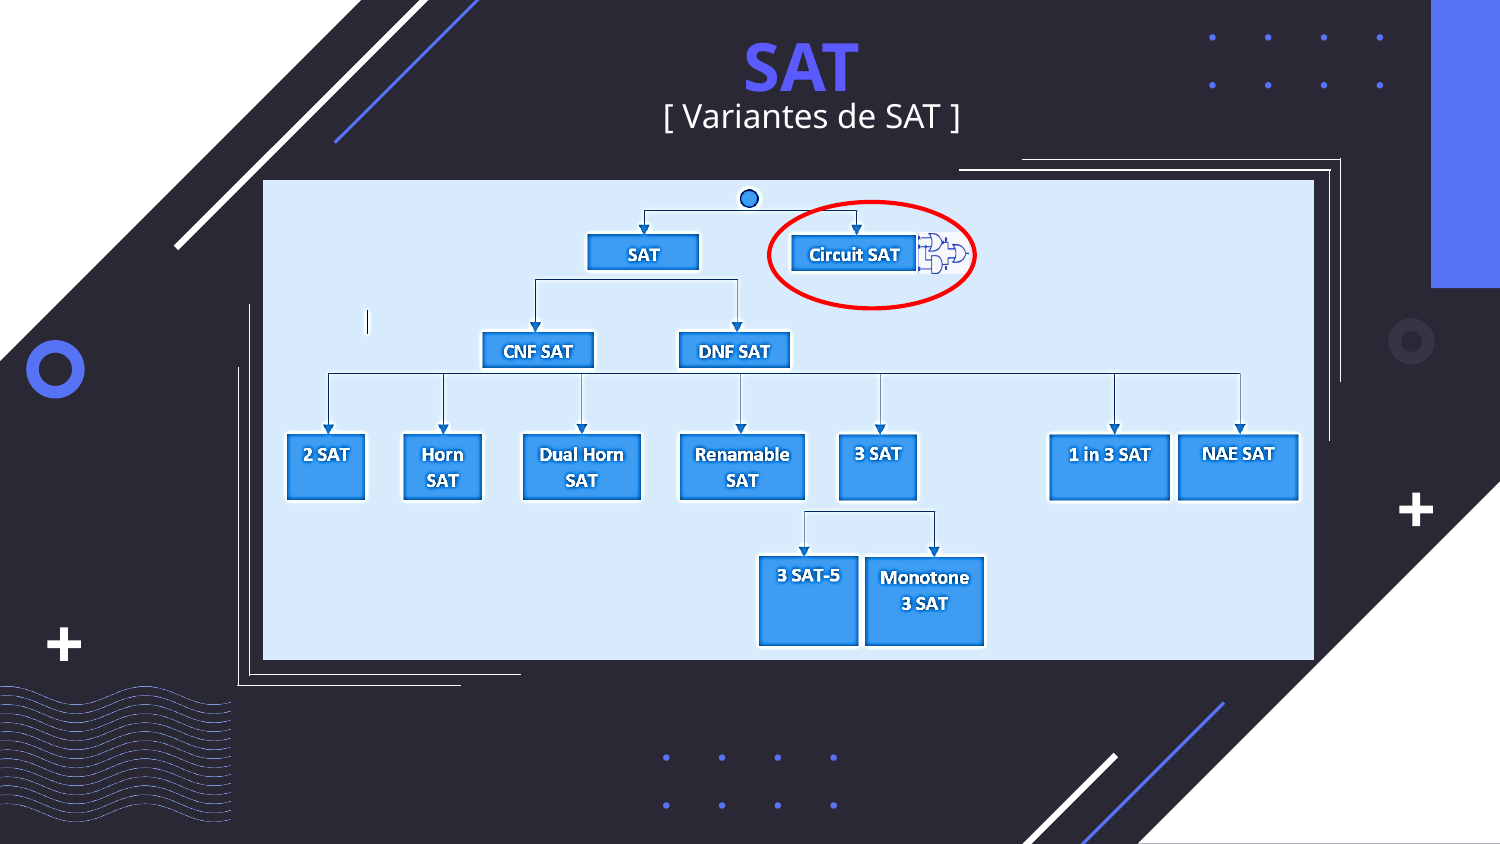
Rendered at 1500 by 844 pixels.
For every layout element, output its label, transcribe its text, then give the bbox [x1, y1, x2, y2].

picture [0, 686, 231, 822]
picture [263, 180, 1314, 660]
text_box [188, 352, 570, 637]
subtitle [ Variantes de SAT ] [648, 80, 1096, 171]
text_box SAT [241, 1, 1364, 128]
